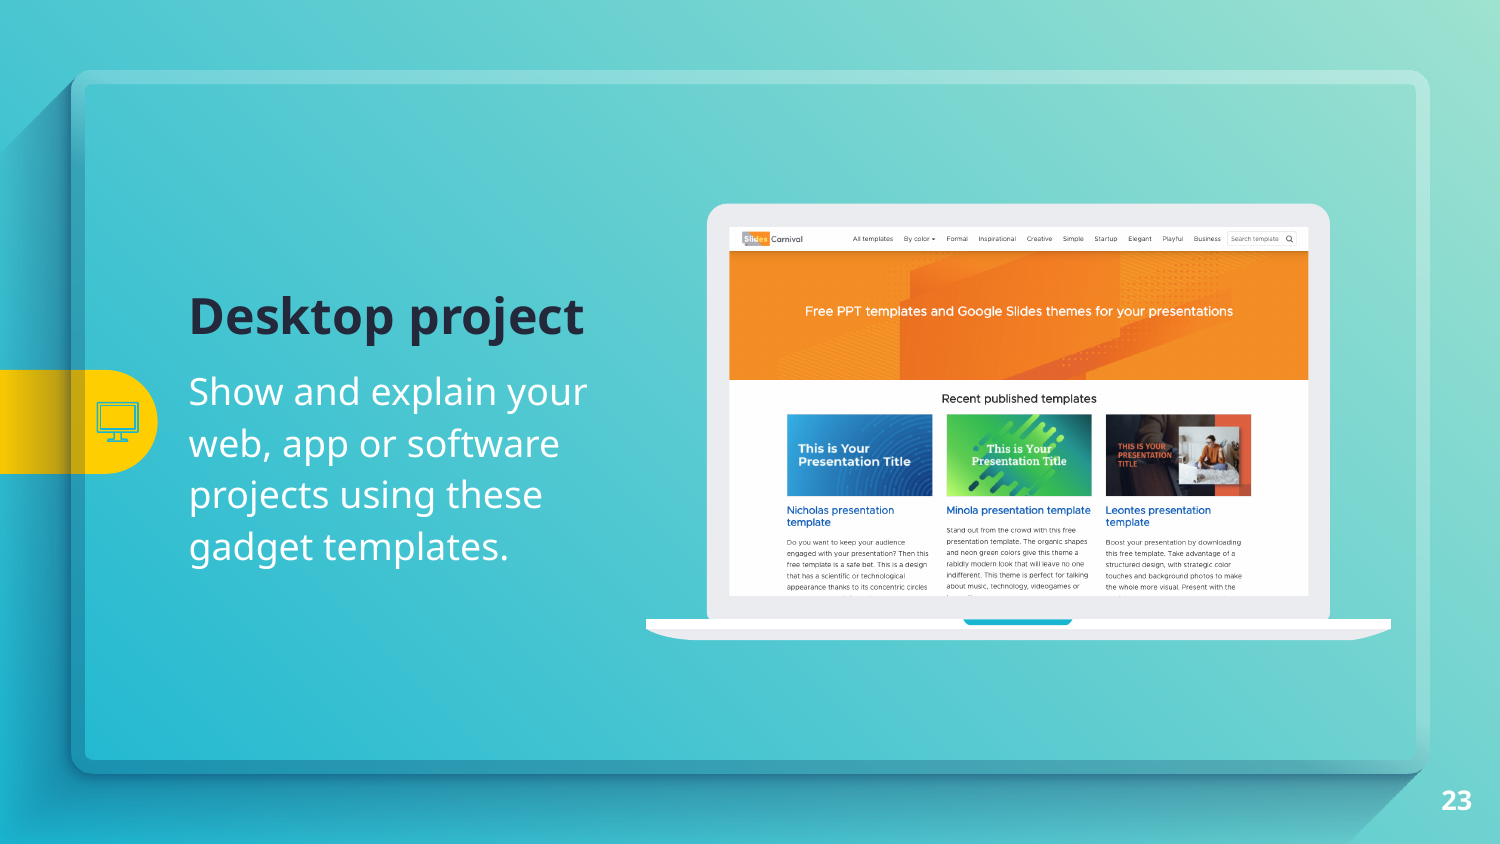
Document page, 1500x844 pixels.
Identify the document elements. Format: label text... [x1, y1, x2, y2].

picture [0, 0, 1500, 844]
slide_number 23 [1414, 759, 1500, 844]
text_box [97, 402, 139, 442]
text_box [645, 203, 1392, 641]
list Desktop project Show and explain your web, app or software projects using these gadget templates. [188, 113, 610, 731]
